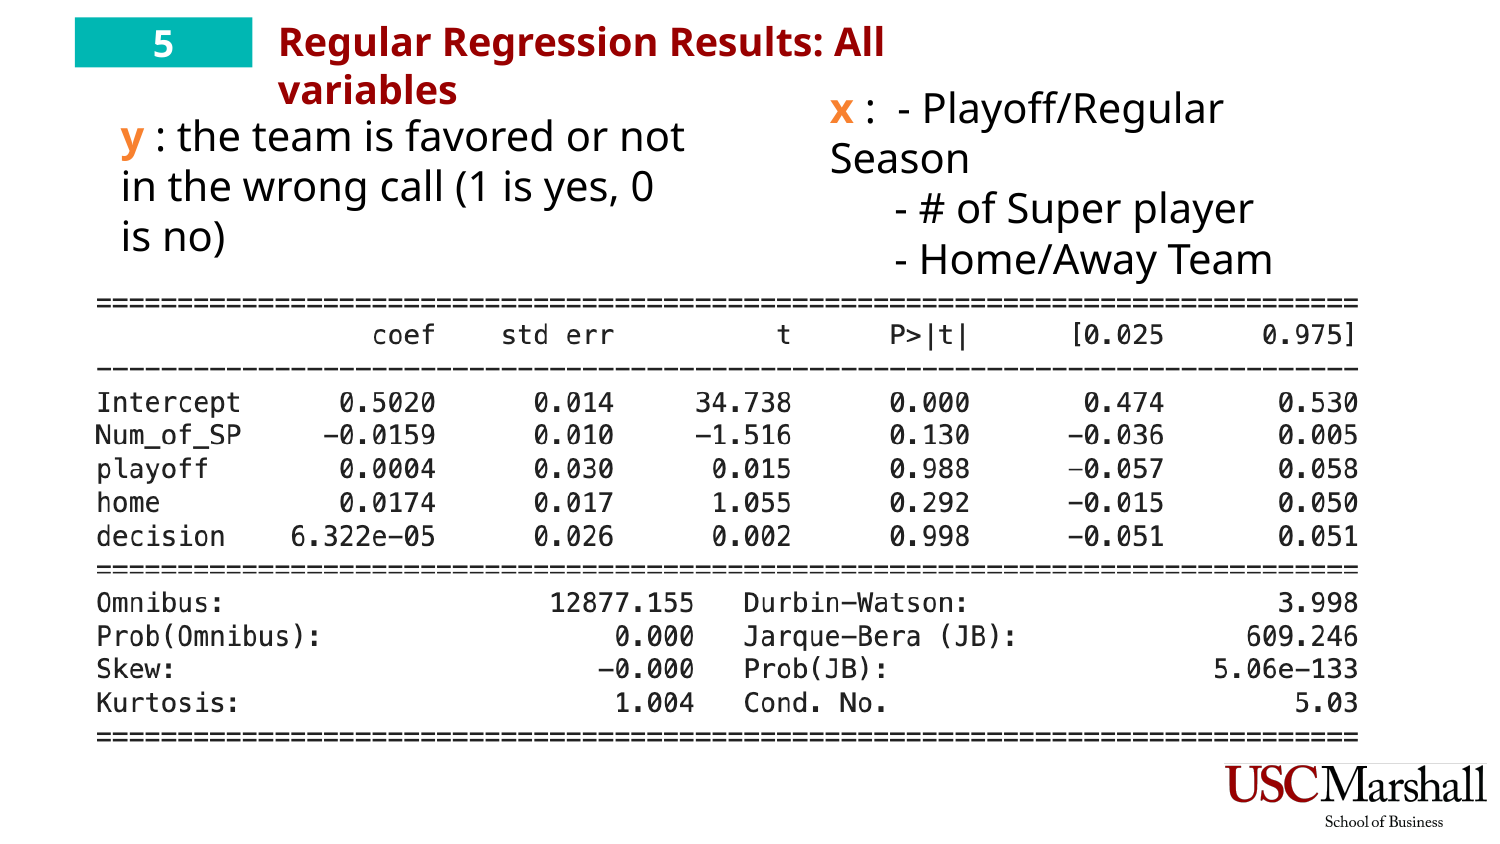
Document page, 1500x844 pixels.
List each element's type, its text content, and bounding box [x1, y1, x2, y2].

title Regular Regression Results: All variables [262, 17, 968, 68]
title y : the team is favored or not in the wrong call (1 is yes, 0 is no) [105, 94, 707, 289]
text_box x : - Playoff/Regular Season - # of Super player - Home/Away Team - Decision: INC/IC [814, 67, 1387, 264]
picture [83, 290, 1371, 752]
text_box 5 [74, 17, 253, 68]
picture [1223, 762, 1487, 828]
